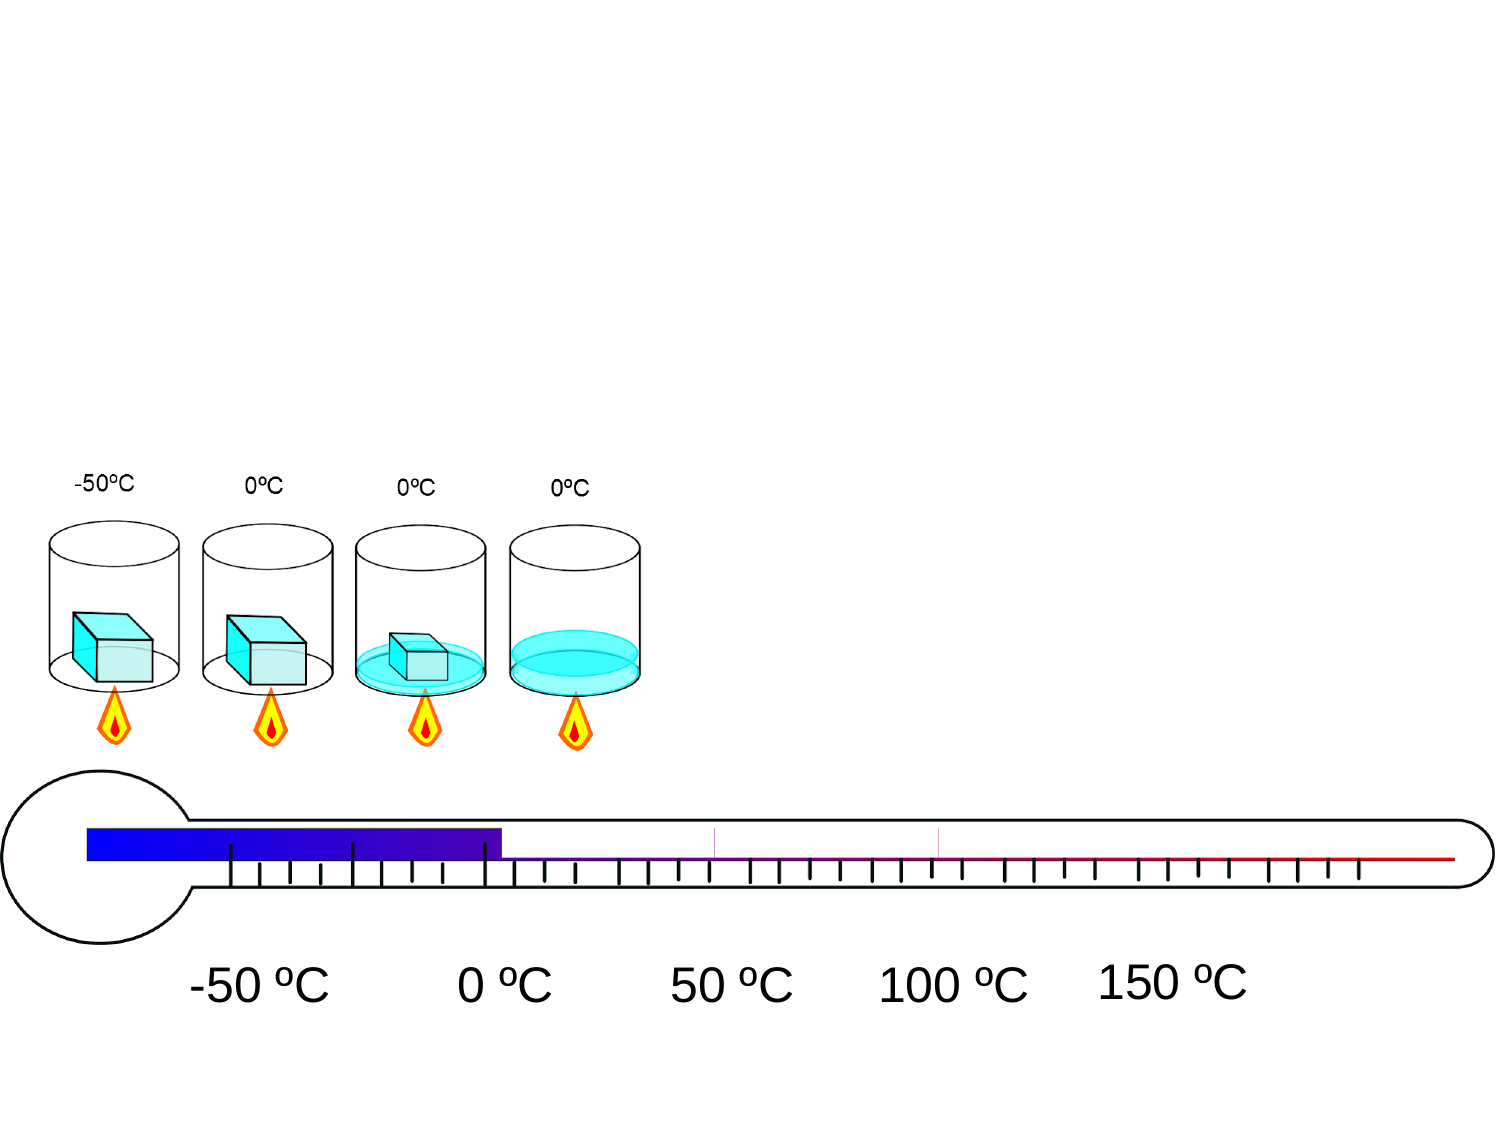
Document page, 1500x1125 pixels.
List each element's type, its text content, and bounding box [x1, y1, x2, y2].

text_box 100 ºC [863, 953, 1052, 1020]
text_box 50 ºC [655, 953, 844, 1020]
text_box 0 ºC [442, 953, 632, 1020]
text_box 150 ºC [1082, 953, 1271, 1018]
picture [0, 474, 1495, 945]
text_box -50 ºC [174, 953, 364, 1020]
